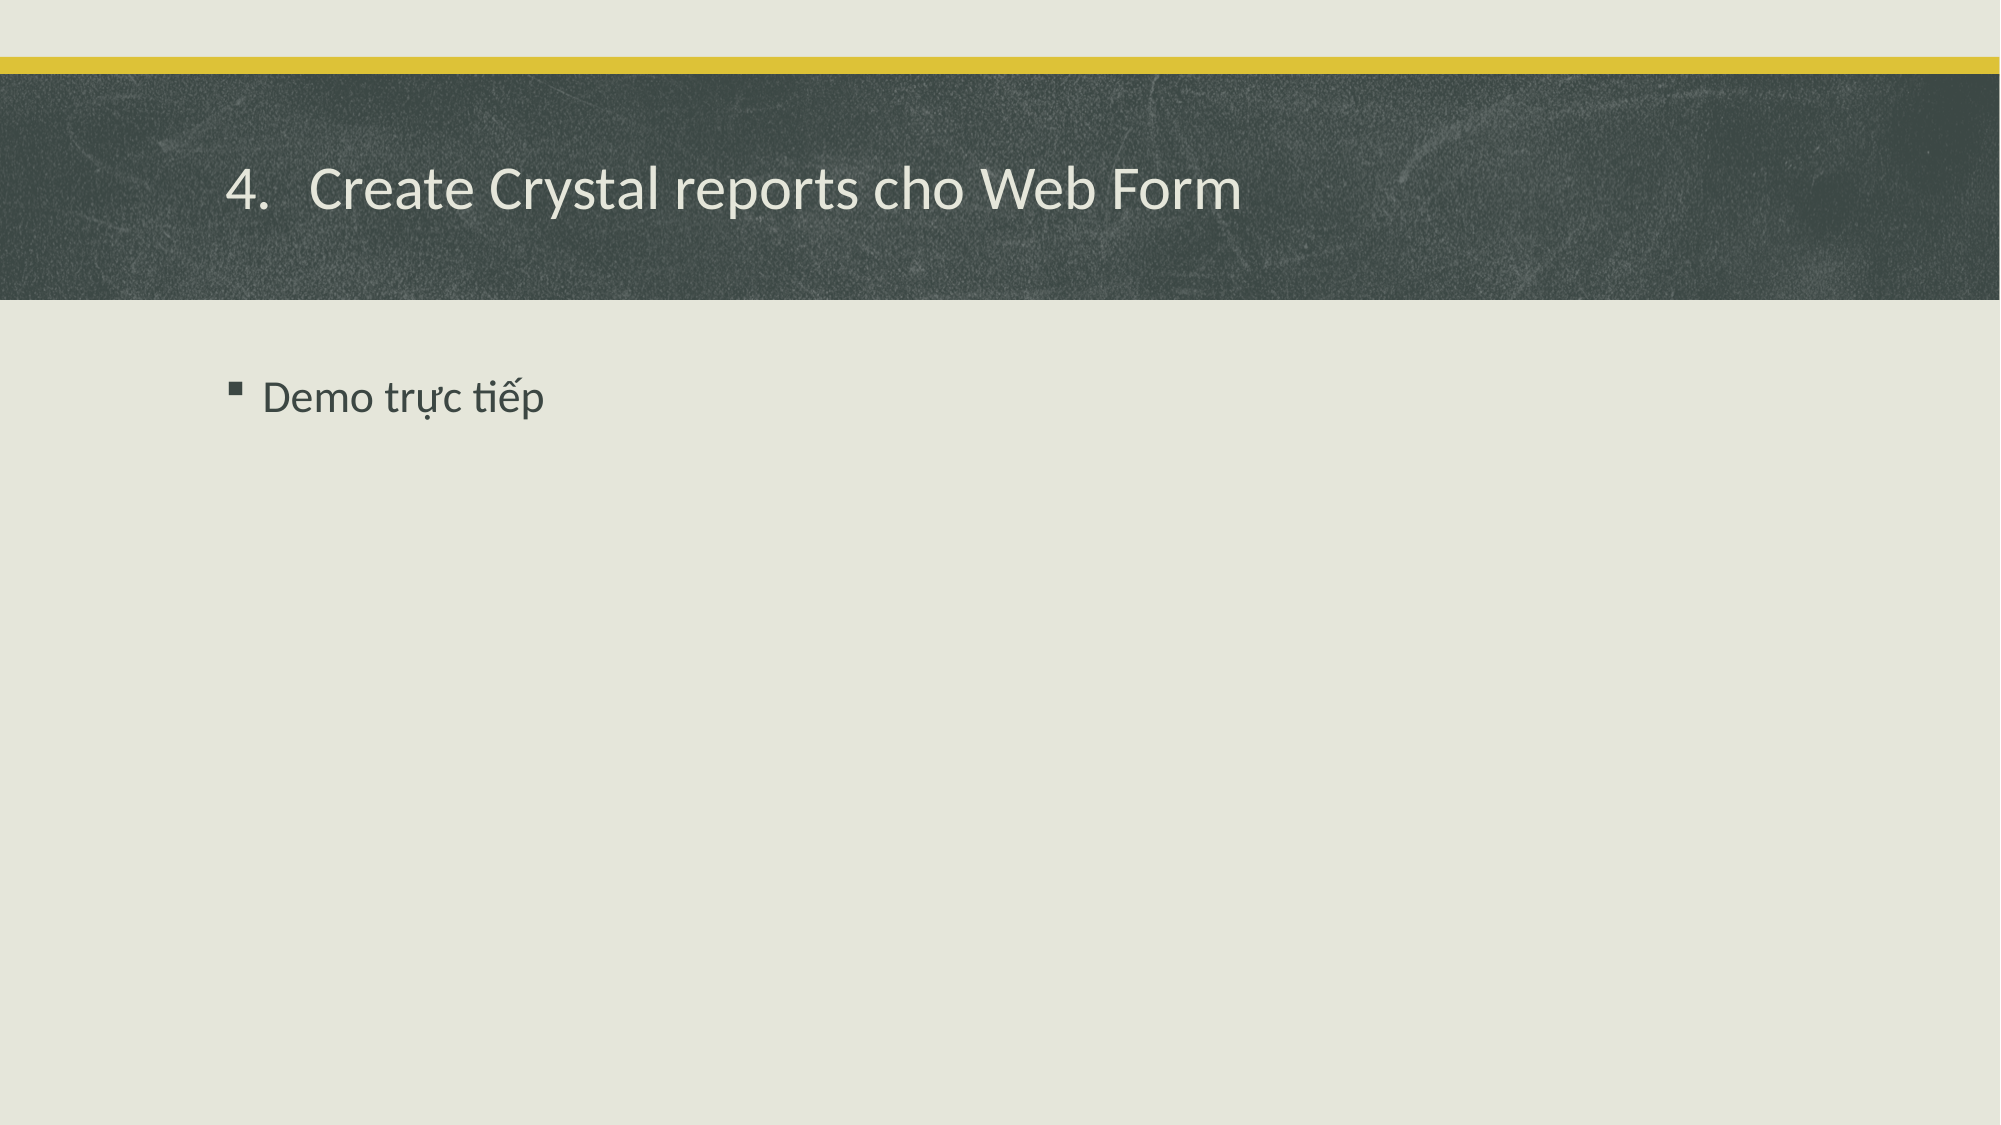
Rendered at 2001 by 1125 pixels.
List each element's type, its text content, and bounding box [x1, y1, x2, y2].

picture [0, 74, 2000, 300]
title Create Crystal reports cho Web Form [210, 76, 1790, 300]
list Demo trực tiếp [210, 359, 1790, 1014]
